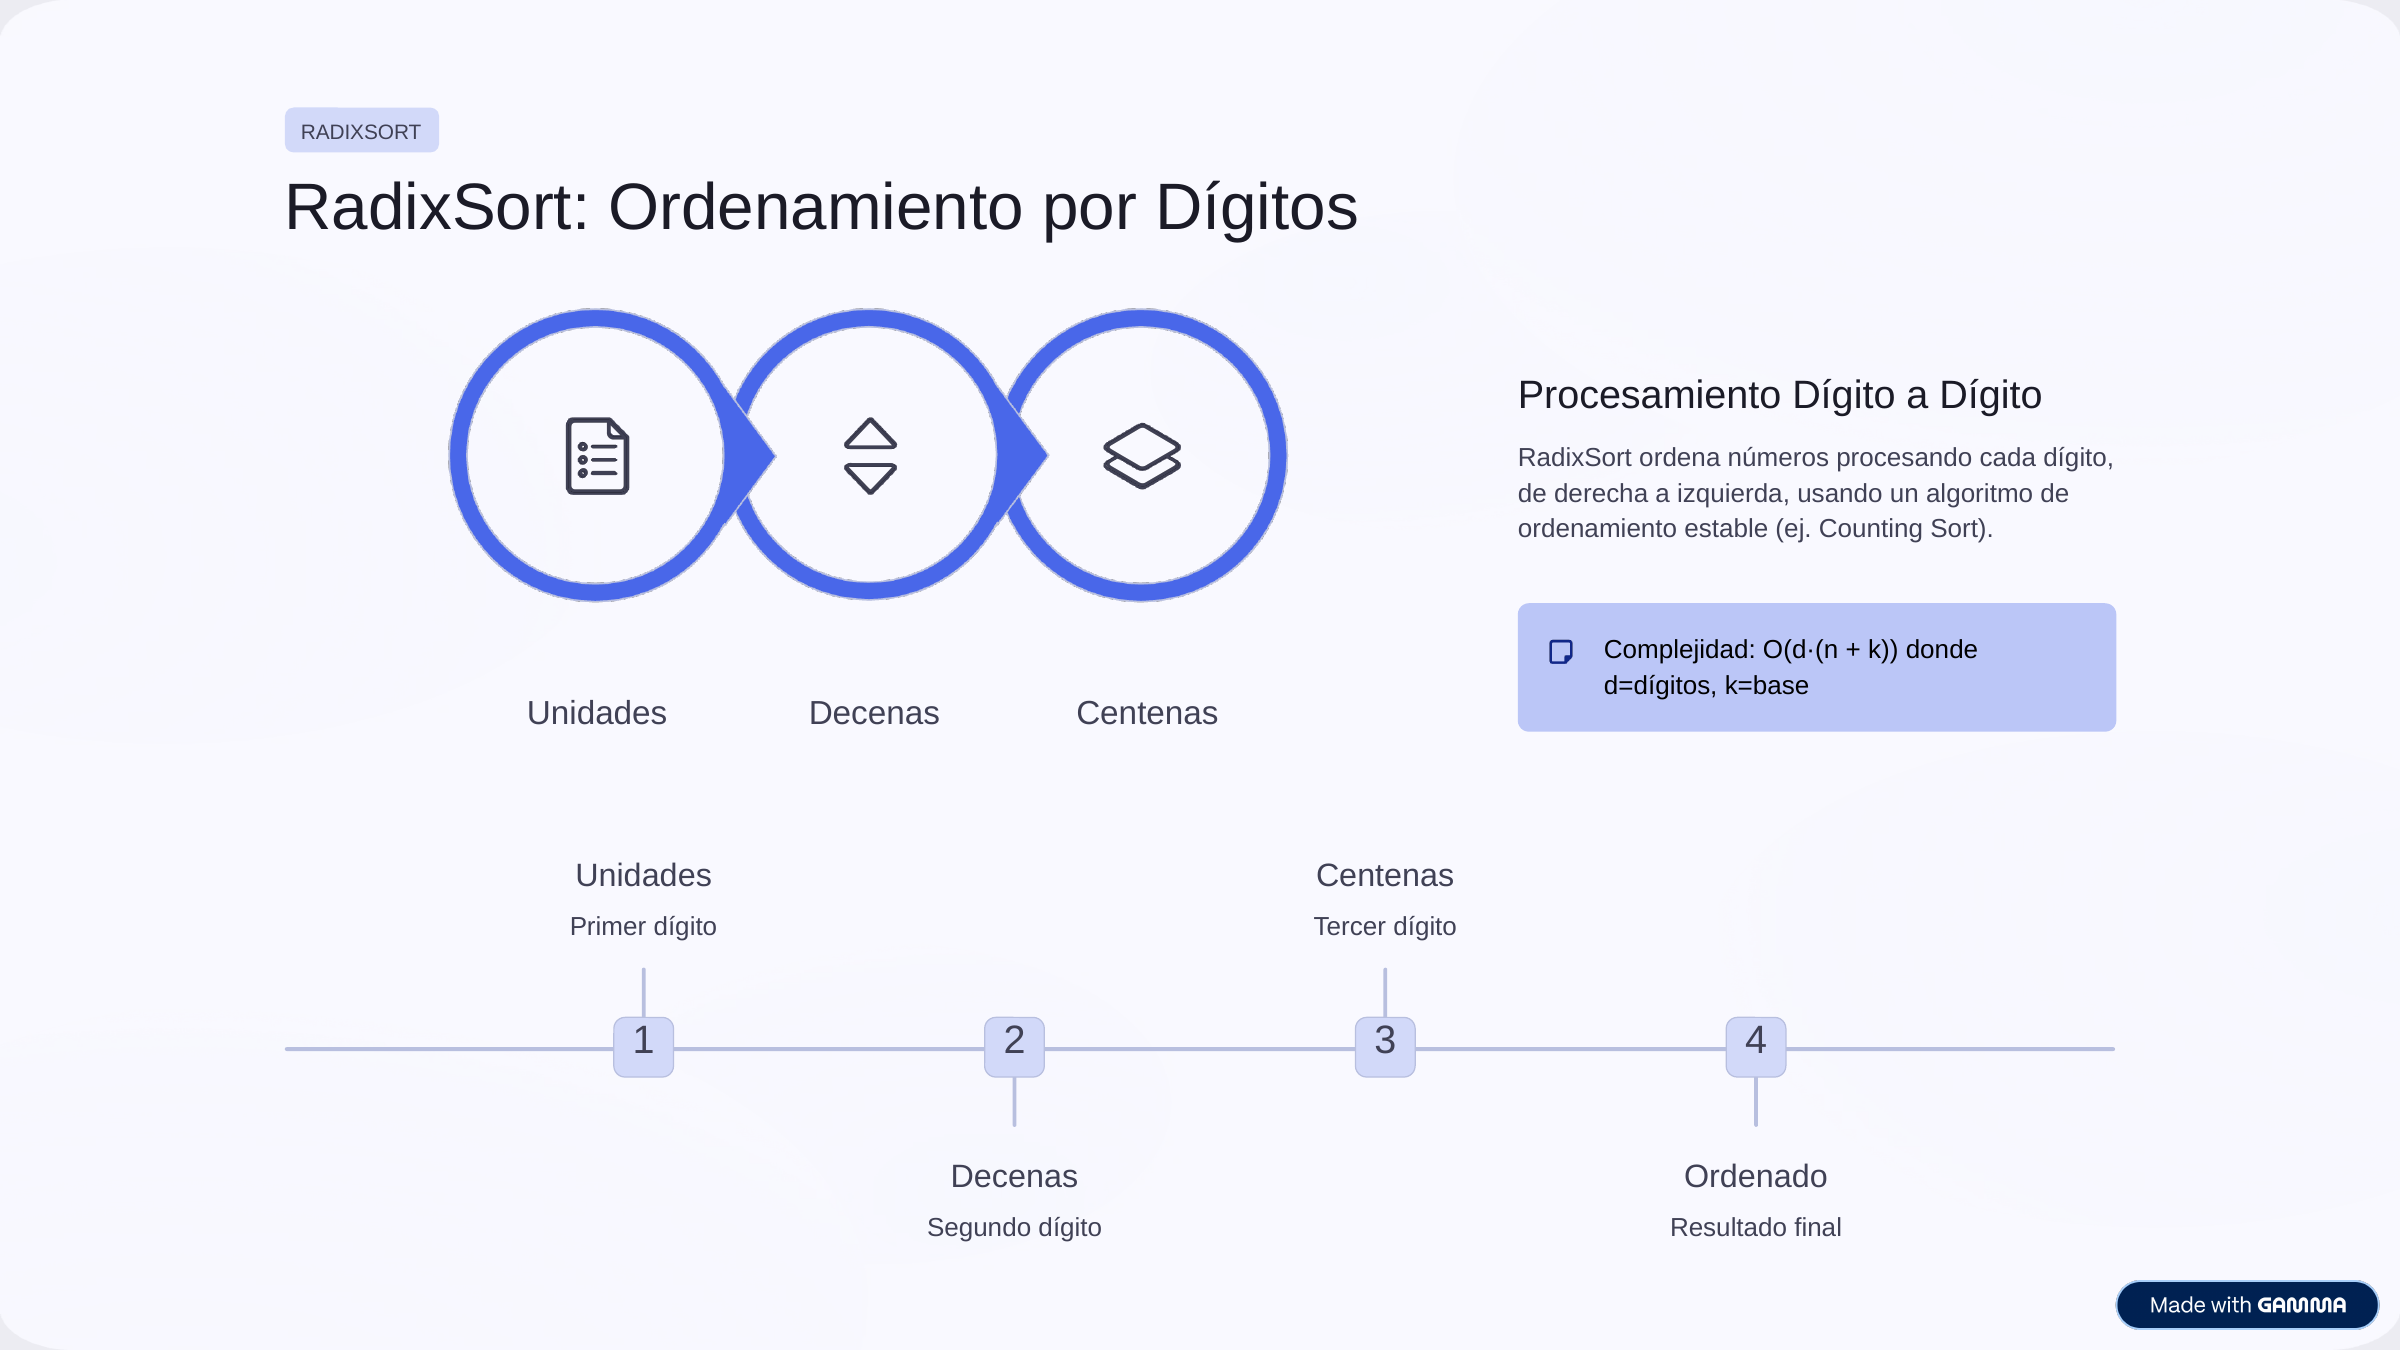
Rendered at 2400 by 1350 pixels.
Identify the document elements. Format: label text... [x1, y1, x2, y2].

text_box Resultado final [1423, 1206, 2089, 1243]
text_box RADIXSORT [300, 115, 424, 145]
text_box 3 [1365, 1022, 1406, 1073]
picture [1544, 638, 1578, 665]
text_box 4 [1736, 1022, 1776, 1073]
text_box 1 [623, 1022, 664, 1073]
text_box [1045, 1047, 1355, 1052]
text_box [1012, 1078, 1017, 1127]
text_box [1754, 1078, 1758, 1127]
text_box [1786, 1047, 2116, 1052]
text_box [641, 967, 646, 1017]
text_box Complejidad: O(d·(n + k)) donde d=dígitos, k=base [1603, 628, 2090, 702]
text_box RadixSort: Ordenamiento por Dígitos [284, 160, 1446, 243]
picture [432, 292, 1304, 810]
text_box [1383, 967, 1388, 1017]
text_box [284, 1047, 613, 1052]
text_box 2 [994, 1022, 1035, 1073]
text_box [1355, 1017, 1416, 1078]
text_box [1517, 603, 2117, 732]
text_box Unidades [477, 851, 810, 894]
text_box Segundo dígito [682, 1206, 1347, 1243]
text_box Procesamiento Dígito a Dígito [1517, 367, 2075, 418]
text_box Decenas [848, 1153, 1181, 1195]
text_box [674, 1047, 984, 1052]
text_box RadixSort ordena números procesando cada dígito, de derecha a izquierda, usando un algoritmo de ordenamiento estable (ej. Counting Sort). [1517, 436, 2117, 582]
text_box [613, 1017, 674, 1078]
text_box Tercer dígito [1052, 904, 1718, 942]
picture [2106, 1271, 2389, 1339]
text_box [1416, 1047, 1726, 1052]
text_box Ordenado [1590, 1153, 1922, 1195]
text_box Primer dígito [311, 904, 977, 942]
text_box [284, 107, 440, 153]
text_box [1726, 1017, 1786, 1078]
text_box [984, 1017, 1045, 1078]
text_box Centenas [1219, 851, 1552, 894]
